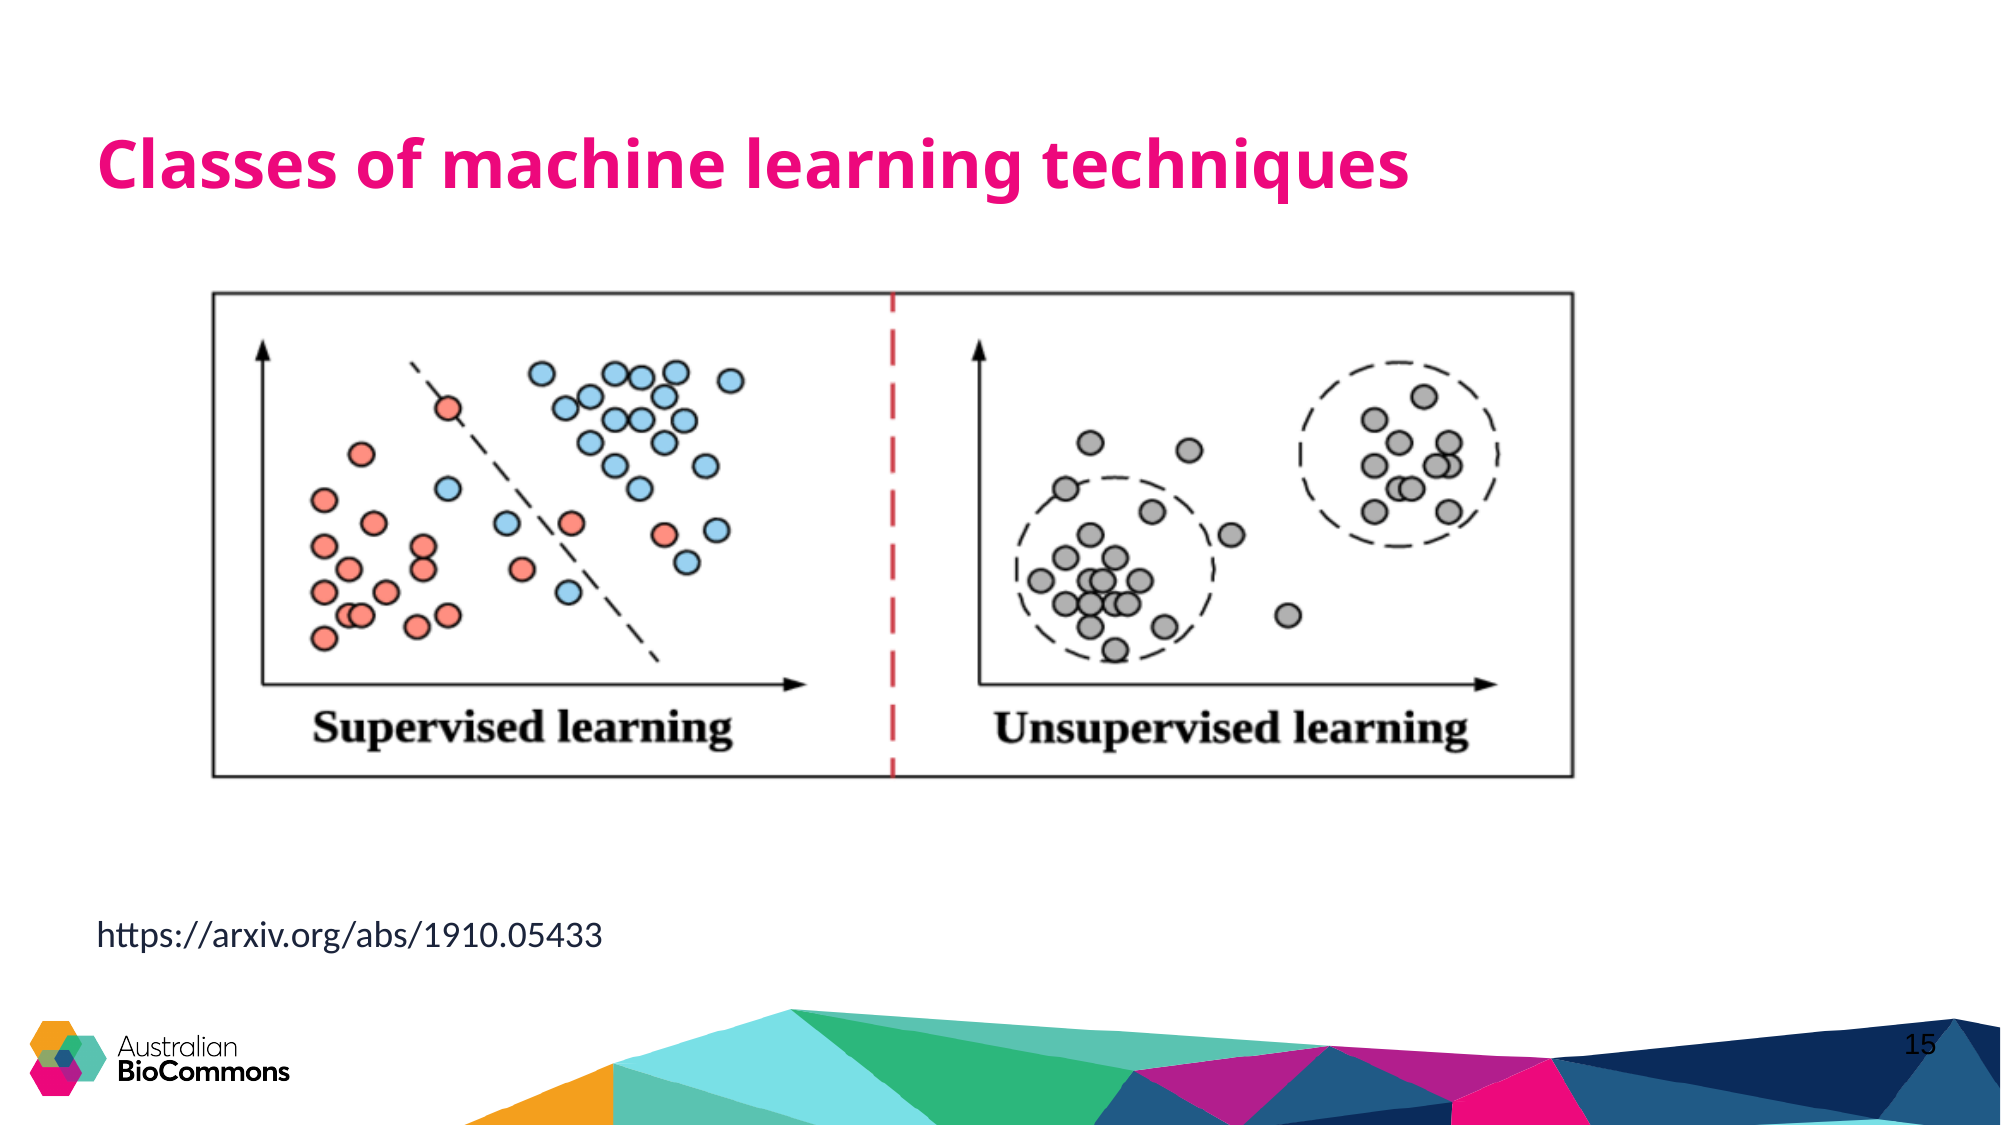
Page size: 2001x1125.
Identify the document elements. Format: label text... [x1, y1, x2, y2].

picture [428, 992, 2001, 1125]
text_box https://arxiv.org/abs/1910.05433 [81, 902, 625, 963]
picture [164, 245, 1623, 785]
title Classes of machine learning techniques [81, 64, 1953, 211]
slide_number 15 [1797, 1012, 1937, 1073]
picture [11, 1014, 308, 1103]
